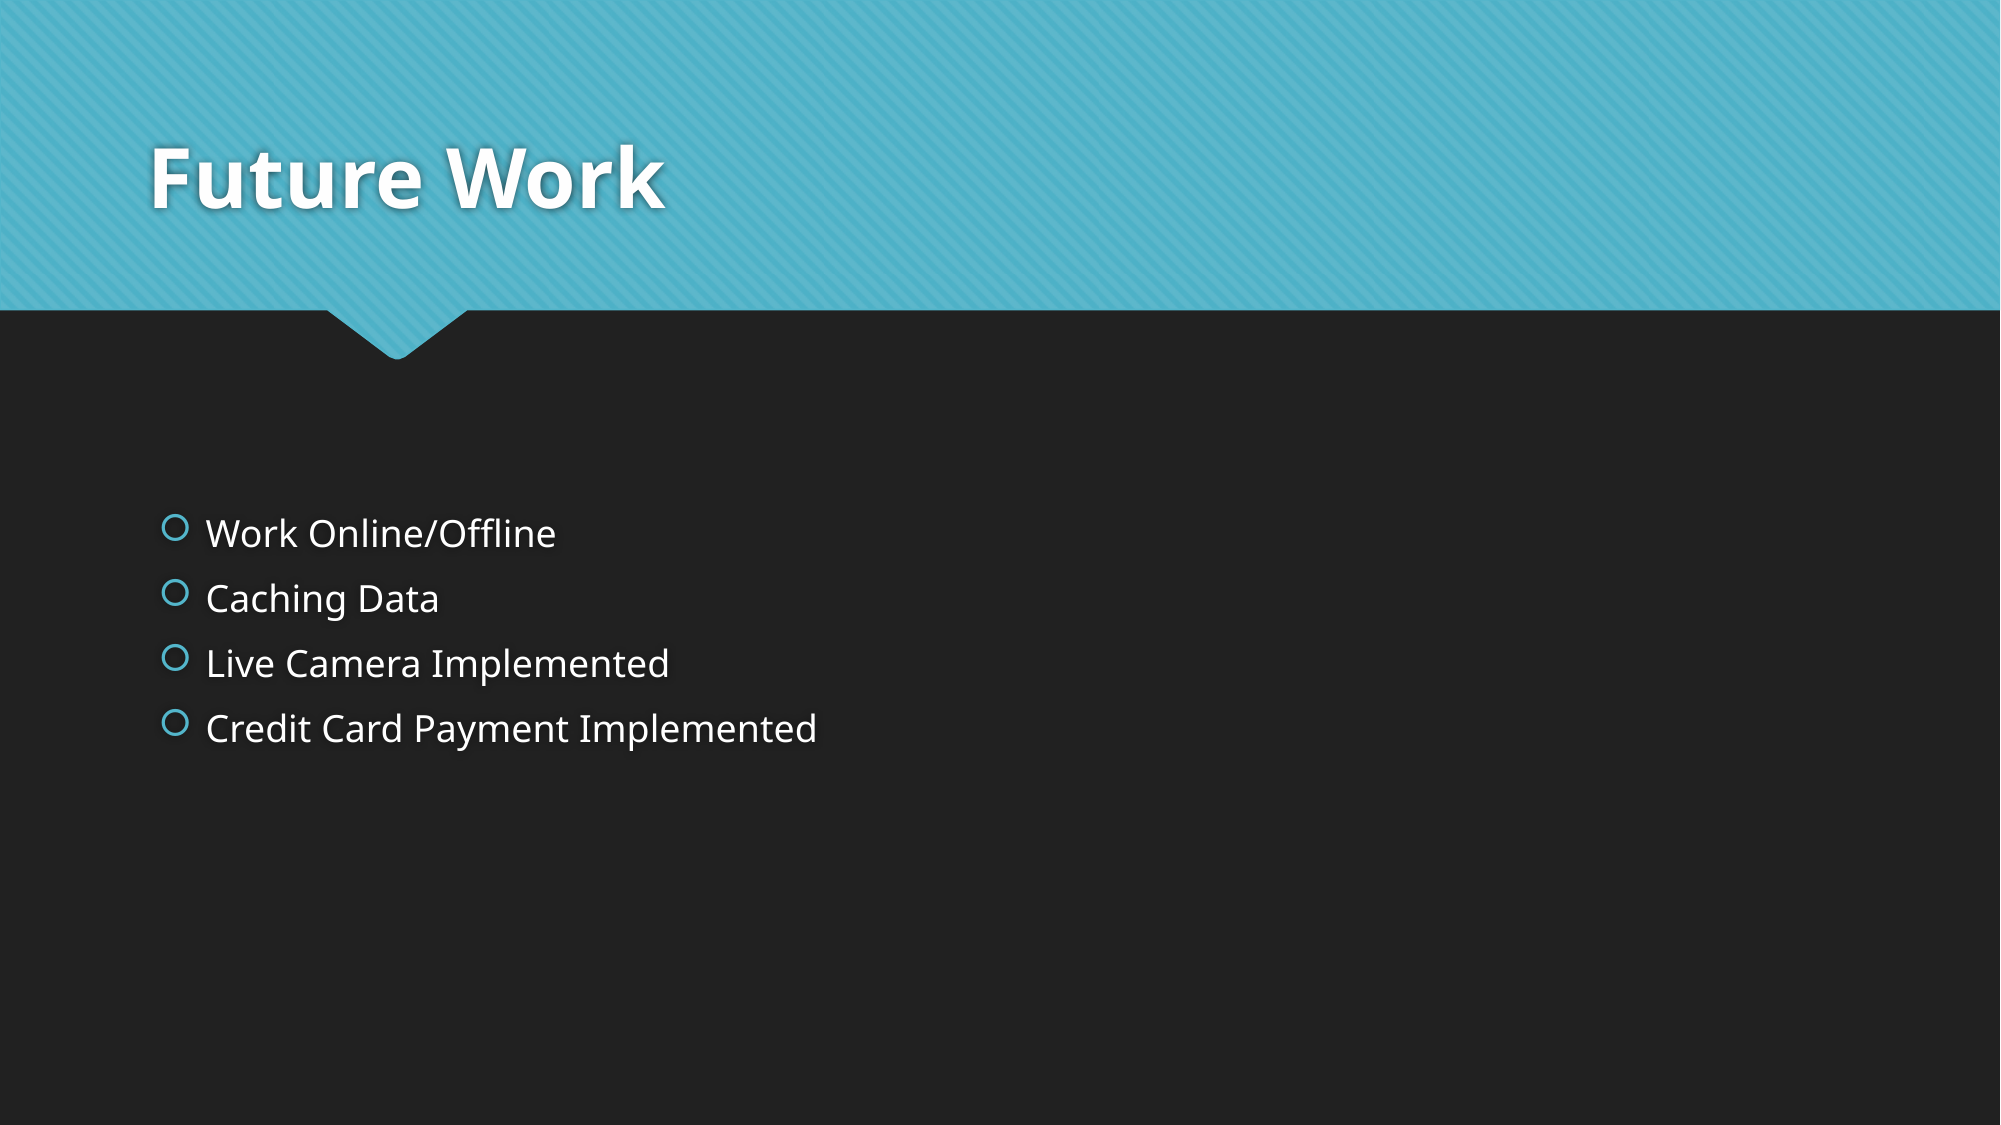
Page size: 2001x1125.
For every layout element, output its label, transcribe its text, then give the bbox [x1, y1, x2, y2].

title Future Work [132, 73, 1868, 233]
list Work Online/Offline Caching Data Live Camera Implemented Credit Card Payment Implemented [134, 364, 1866, 962]
